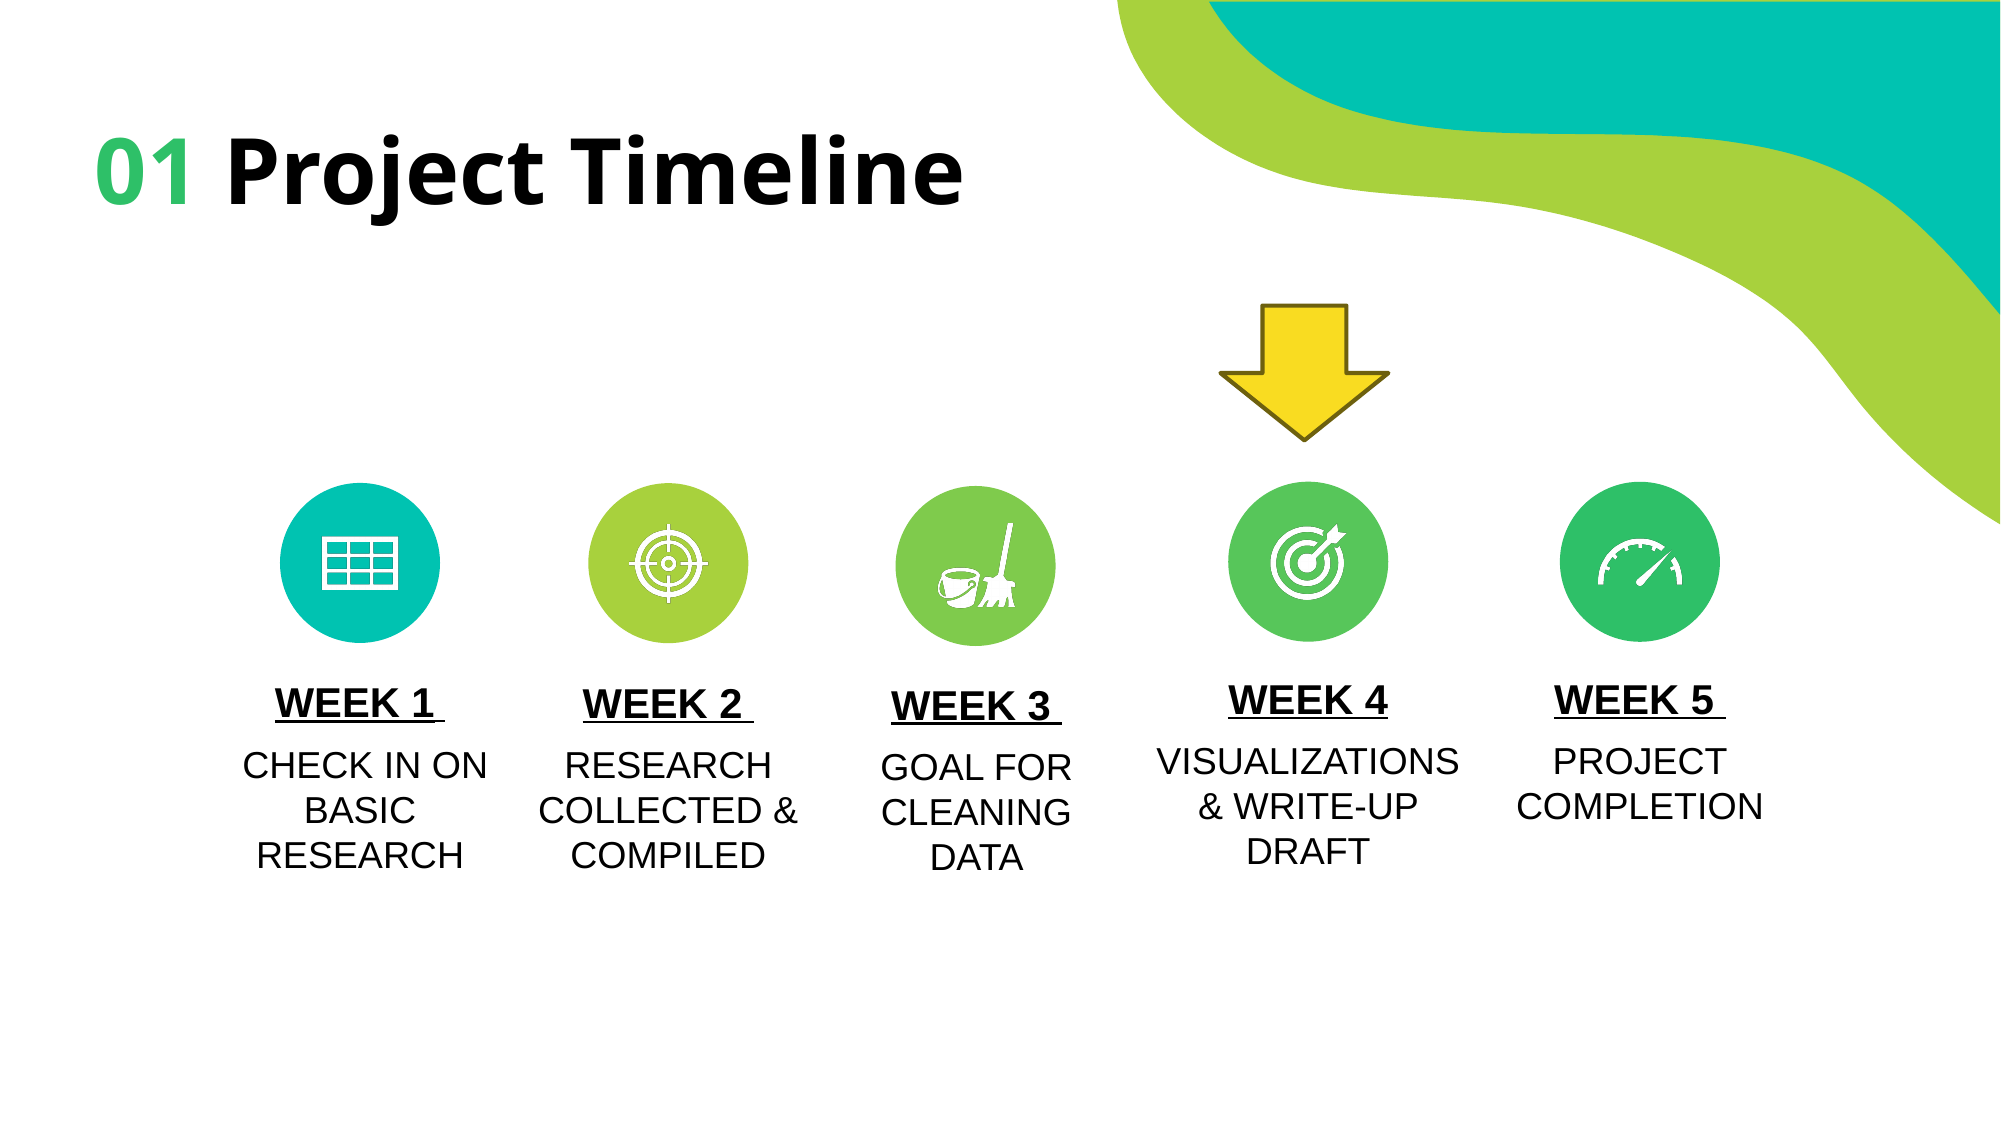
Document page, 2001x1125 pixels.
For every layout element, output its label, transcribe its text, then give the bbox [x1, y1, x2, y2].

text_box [228, 378, 1772, 988]
text_box [1218, 303, 1391, 377]
title 01 Project Timeline [74, 29, 1049, 306]
